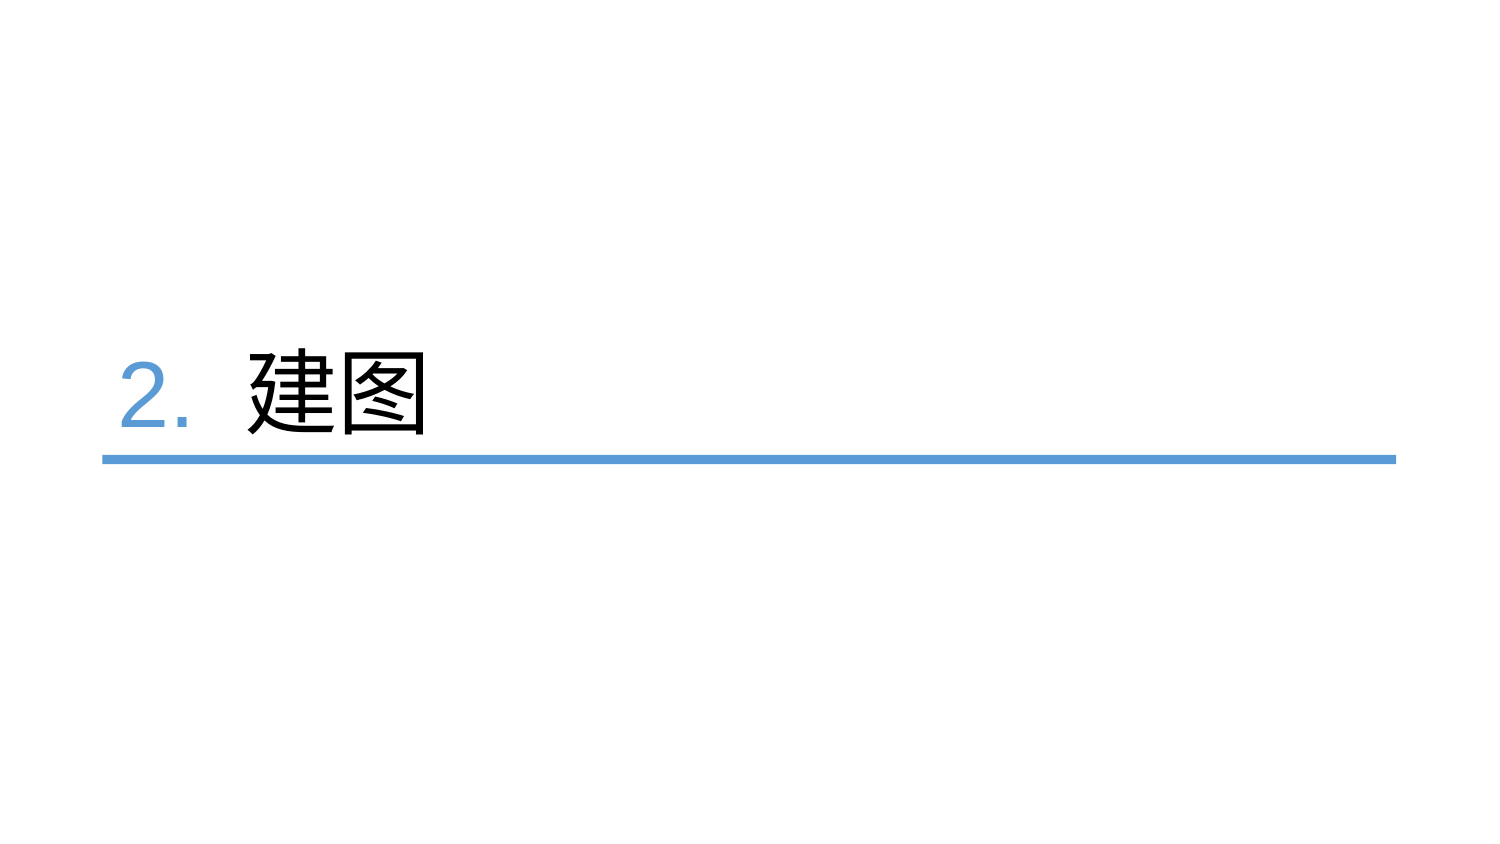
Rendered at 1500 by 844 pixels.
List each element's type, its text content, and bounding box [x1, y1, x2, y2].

text_box [101, 454, 1397, 465]
title 2. 建图 [102, 104, 1397, 454]
